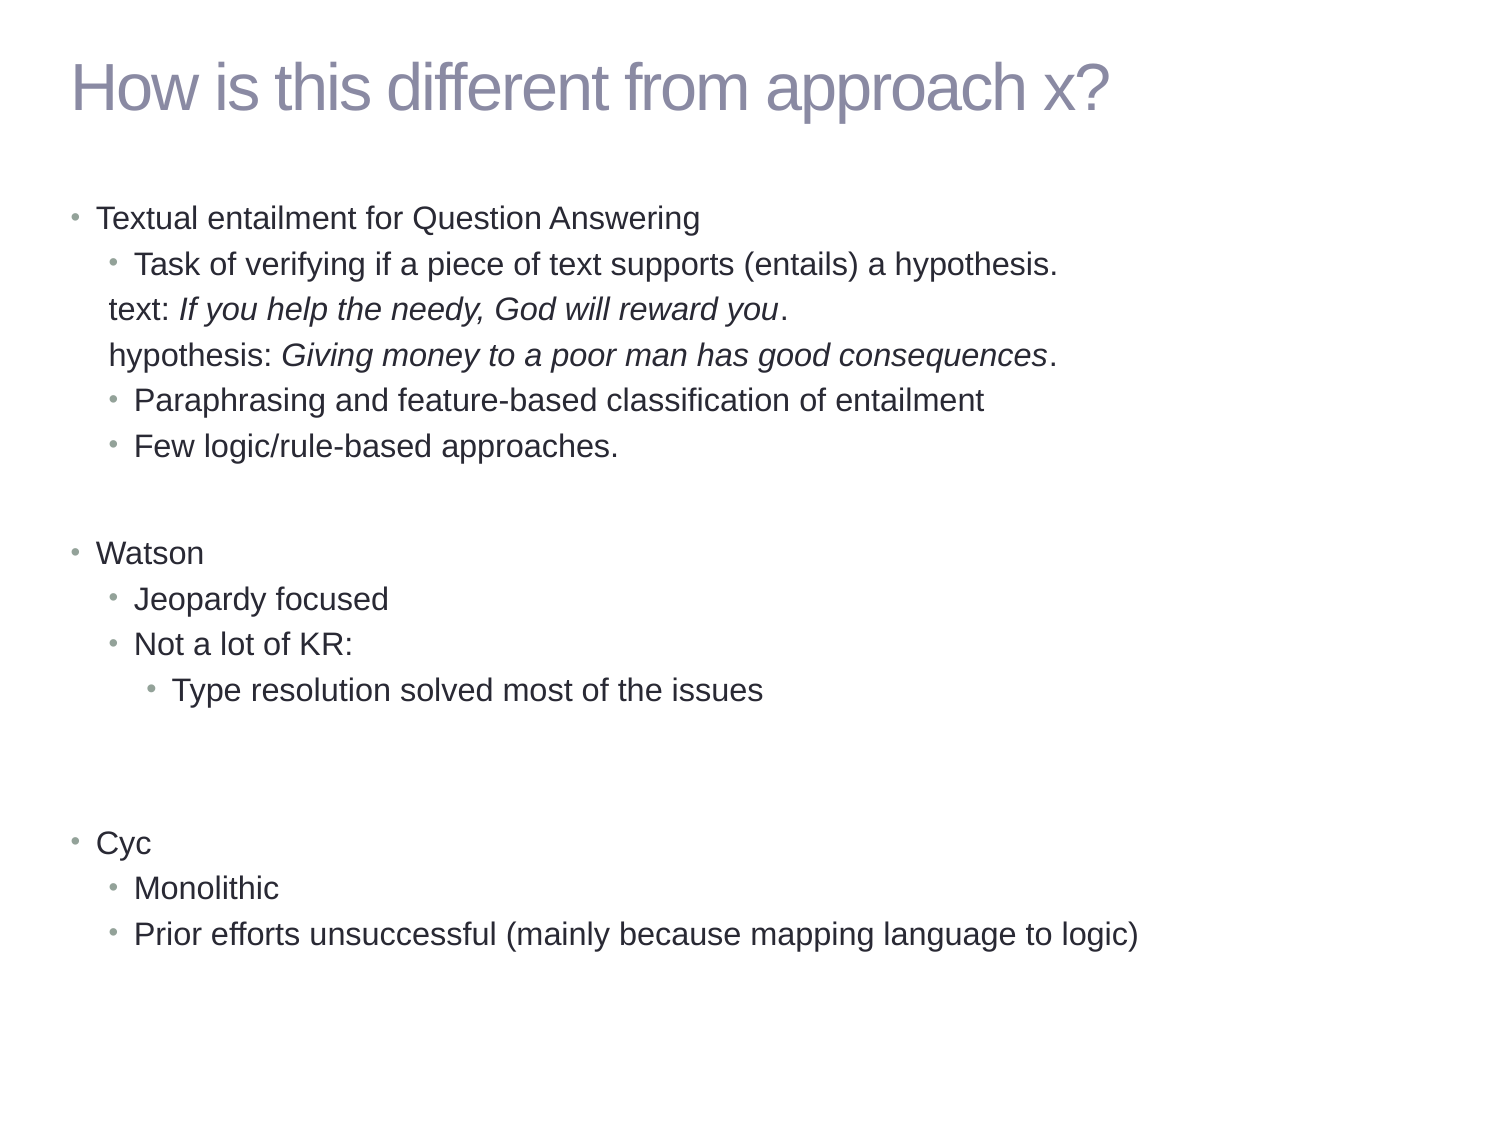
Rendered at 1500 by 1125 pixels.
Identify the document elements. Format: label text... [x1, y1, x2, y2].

list Textual entailment for Question Answering Task of verifying if a piece of text supports (entails) a hypothesis. text: If you help the needy, God will reward you. hypothesis: Giving money to a poor man has good consequences. Paraphrasing and feature-based classification of entailment Few logic/rule-based approaches. Watson Jeopardy focused Not a lot of KR: Type resolution solved most of the issues Cyc Monolithic Prior efforts unsuccessful (mainly because mapping language to logic) [55, 189, 1451, 1013]
title How is this different from approach x? [55, 2, 1451, 166]
